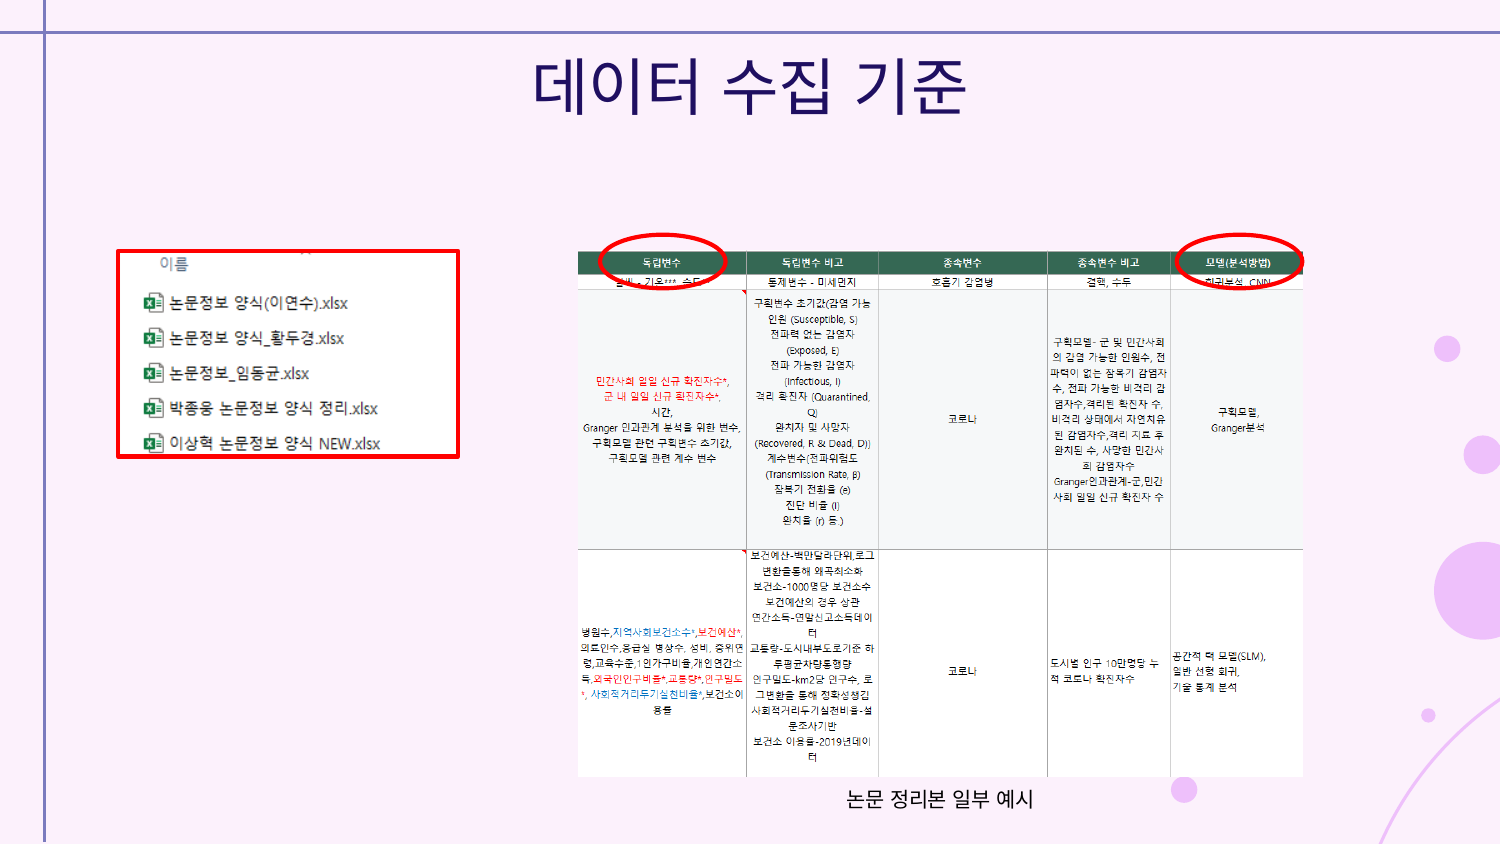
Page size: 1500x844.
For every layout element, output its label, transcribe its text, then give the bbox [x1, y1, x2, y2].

text_box [604, 232, 722, 249]
text_box [1180, 232, 1299, 249]
picture [119, 250, 461, 457]
title 데이터 수집 기준 [118, 33, 1382, 127]
text_box 논문 정리본 일부 예시 [831, 785, 1050, 819]
picture [578, 250, 1303, 778]
